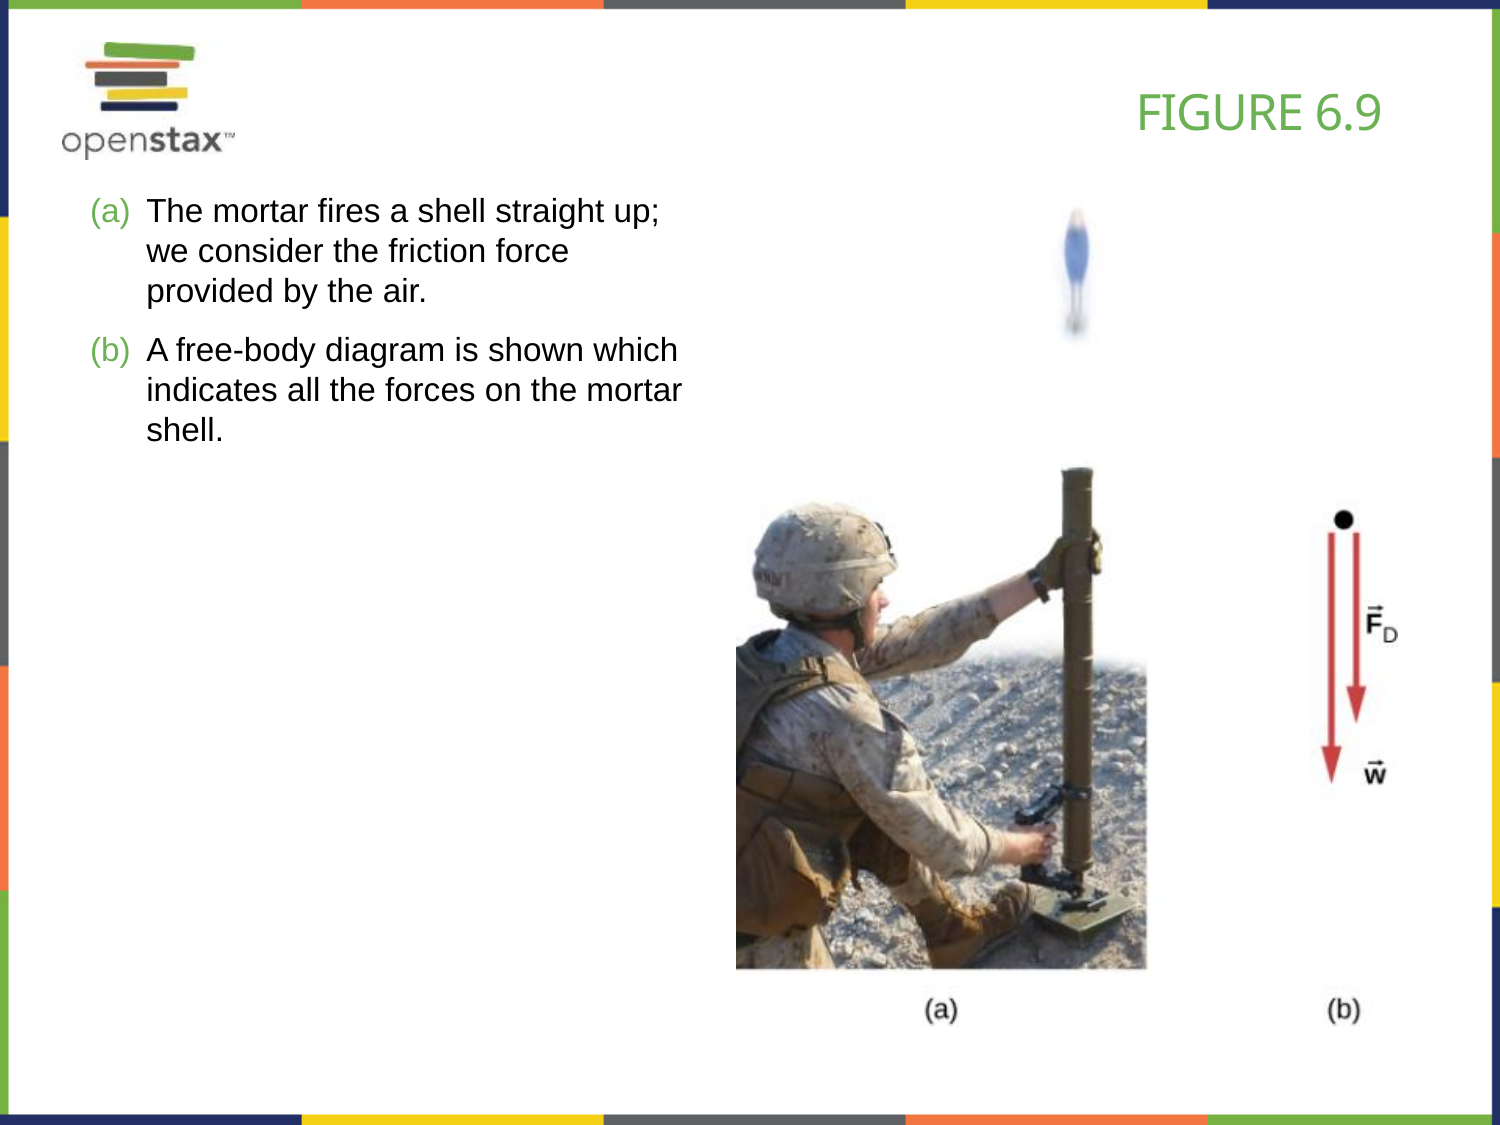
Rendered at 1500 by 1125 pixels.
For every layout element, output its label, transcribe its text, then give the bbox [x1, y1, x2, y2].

picture [0, 0, 1500, 1125]
list The mortar fires a shell straight up; we consider the friction force provided by the air. A free-body diagram is shown which indicates all the forces on the mortar shell. [75, 181, 717, 1045]
title Figure 6.9 [241, 39, 1398, 148]
